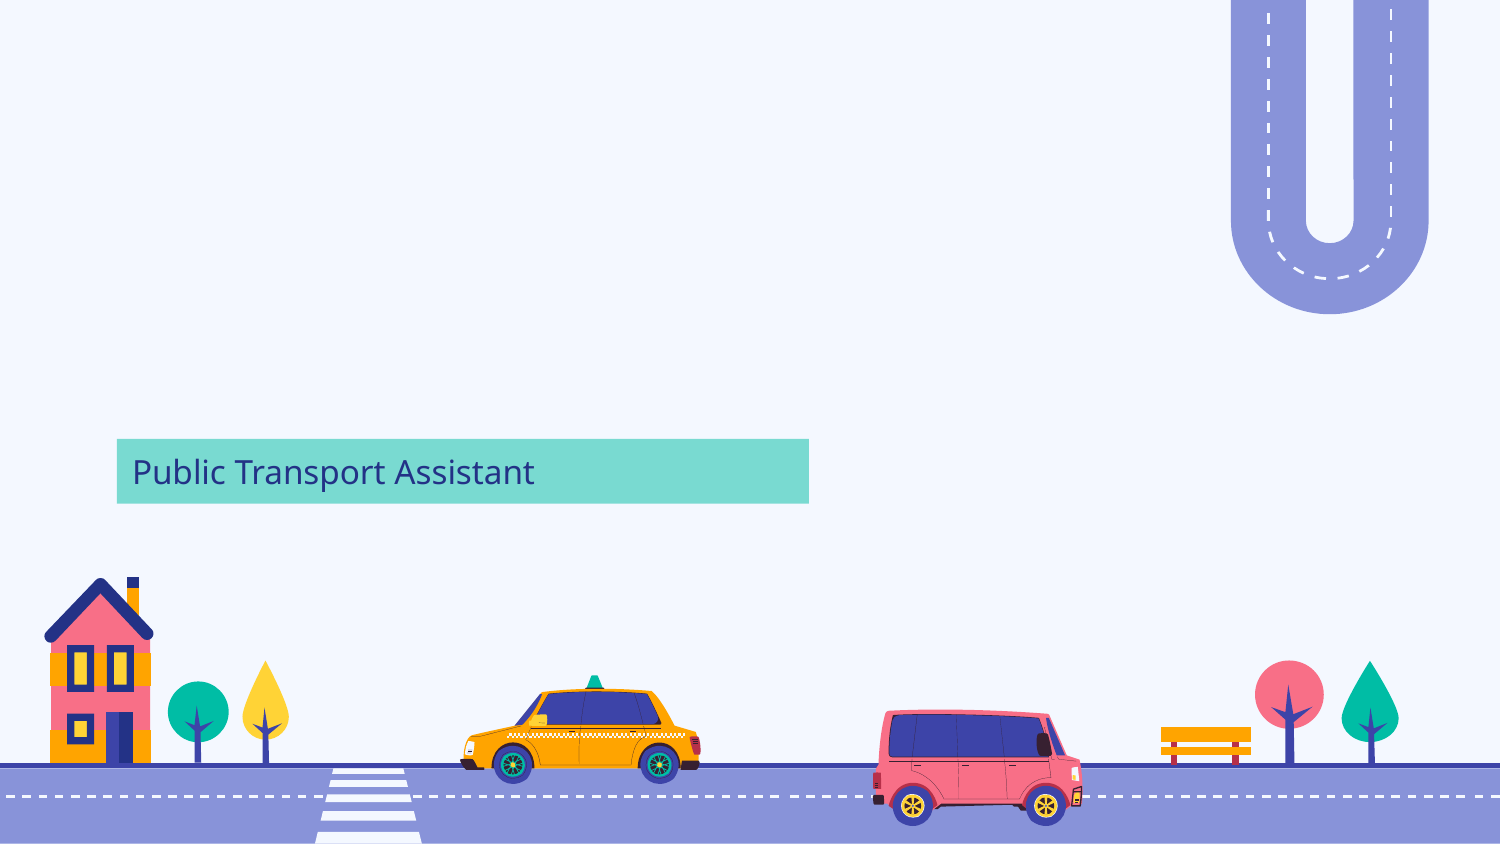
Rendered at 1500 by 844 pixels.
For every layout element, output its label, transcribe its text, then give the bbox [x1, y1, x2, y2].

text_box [459, 675, 703, 785]
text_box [242, 660, 290, 766]
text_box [1254, 660, 1324, 766]
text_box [43, 576, 155, 763]
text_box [167, 681, 229, 763]
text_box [1170, 56, 1489, 255]
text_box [1160, 726, 1251, 766]
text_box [1341, 660, 1399, 765]
subtitle Public Transport Assistant [116, 438, 809, 504]
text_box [872, 709, 1085, 827]
